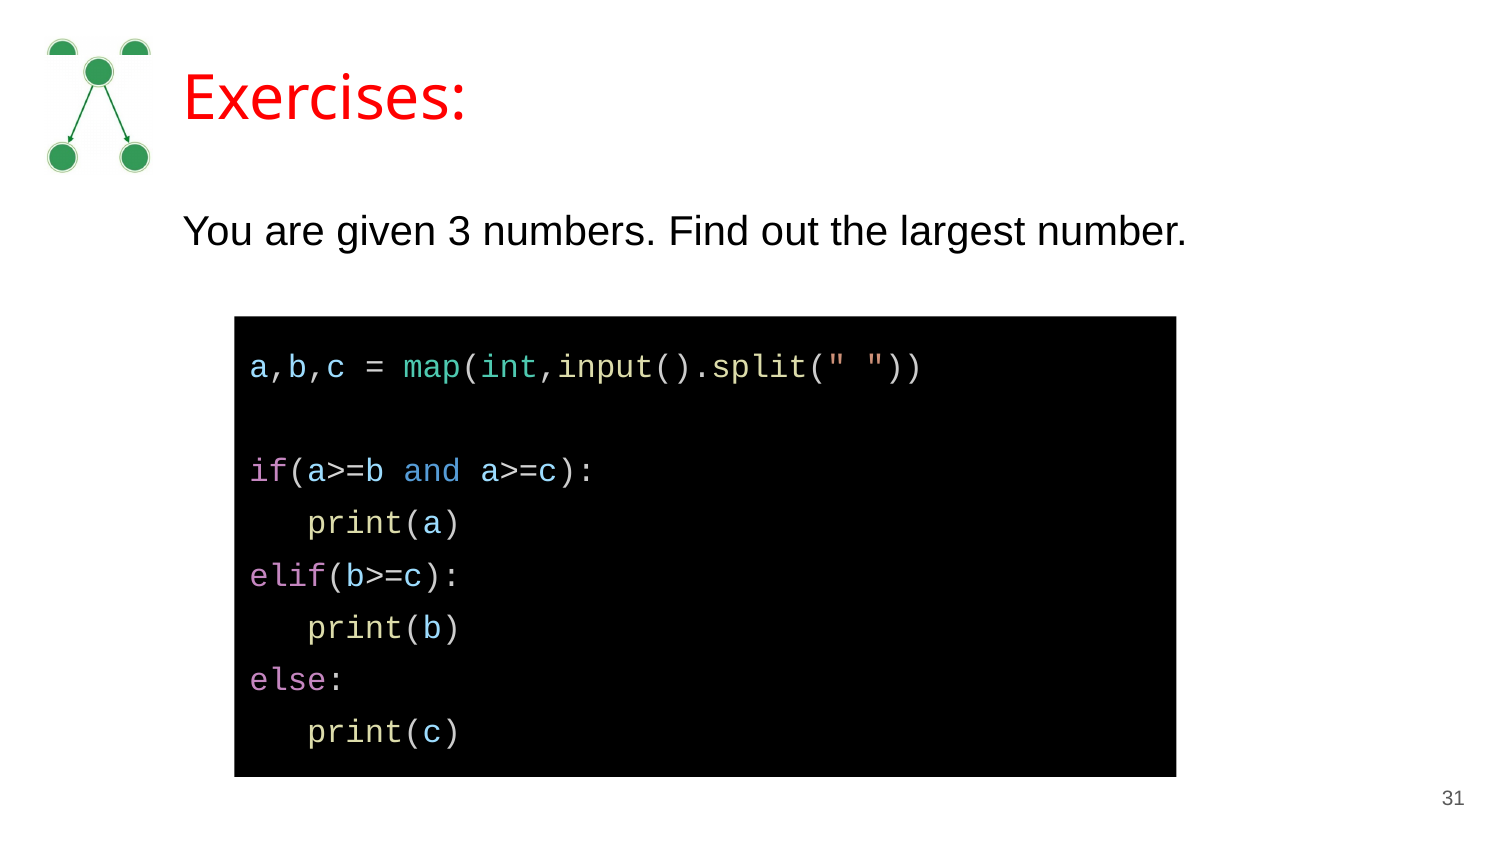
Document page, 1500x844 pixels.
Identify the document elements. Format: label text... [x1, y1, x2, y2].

text_box You are given 3 numbers. Find out the largest number. [167, 189, 1325, 365]
picture [44, 35, 153, 175]
slide_number 31 [1389, 764, 1480, 830]
text_box a,b,c = map(int,input().split(" ")) if(a>=b and a>=c): print(a) elif(b>=c): print(b) else: print(c) [234, 316, 1177, 777]
text_box Exercises: [167, 54, 1461, 134]
